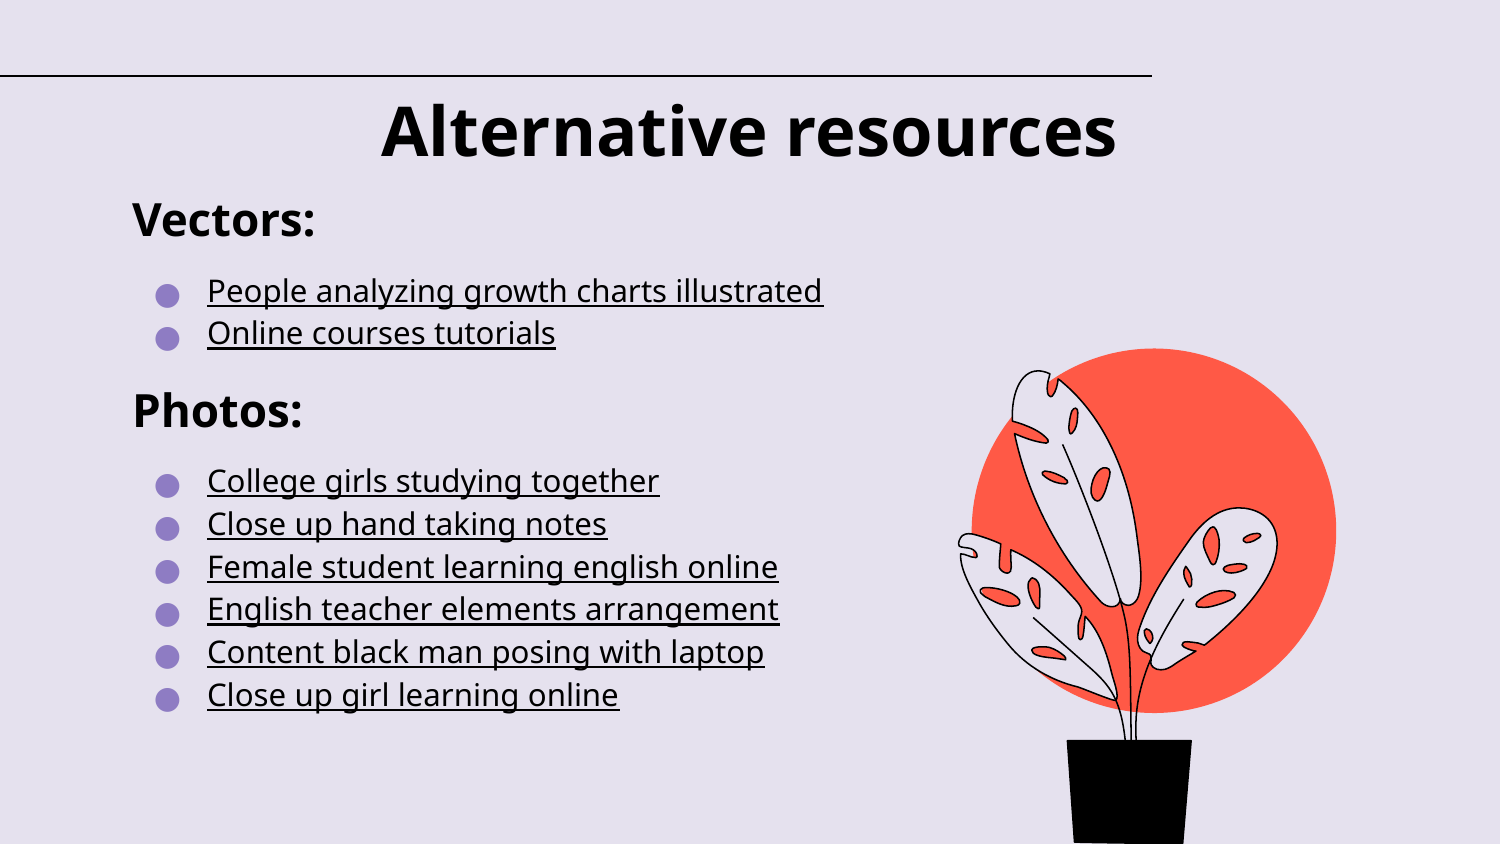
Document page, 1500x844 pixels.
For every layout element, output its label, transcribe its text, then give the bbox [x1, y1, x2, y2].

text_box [956, 370, 1282, 844]
title Alternative resources [116, 72, 1383, 167]
subtitle Vectors: People analyzing growth charts illustrated Online courses tutorials Photos: College girls studying together Close up hand taking notes Female student learning english online English teacher elements arrangement Content black man posing with laptop Close up girl learning online [116, 175, 1383, 744]
